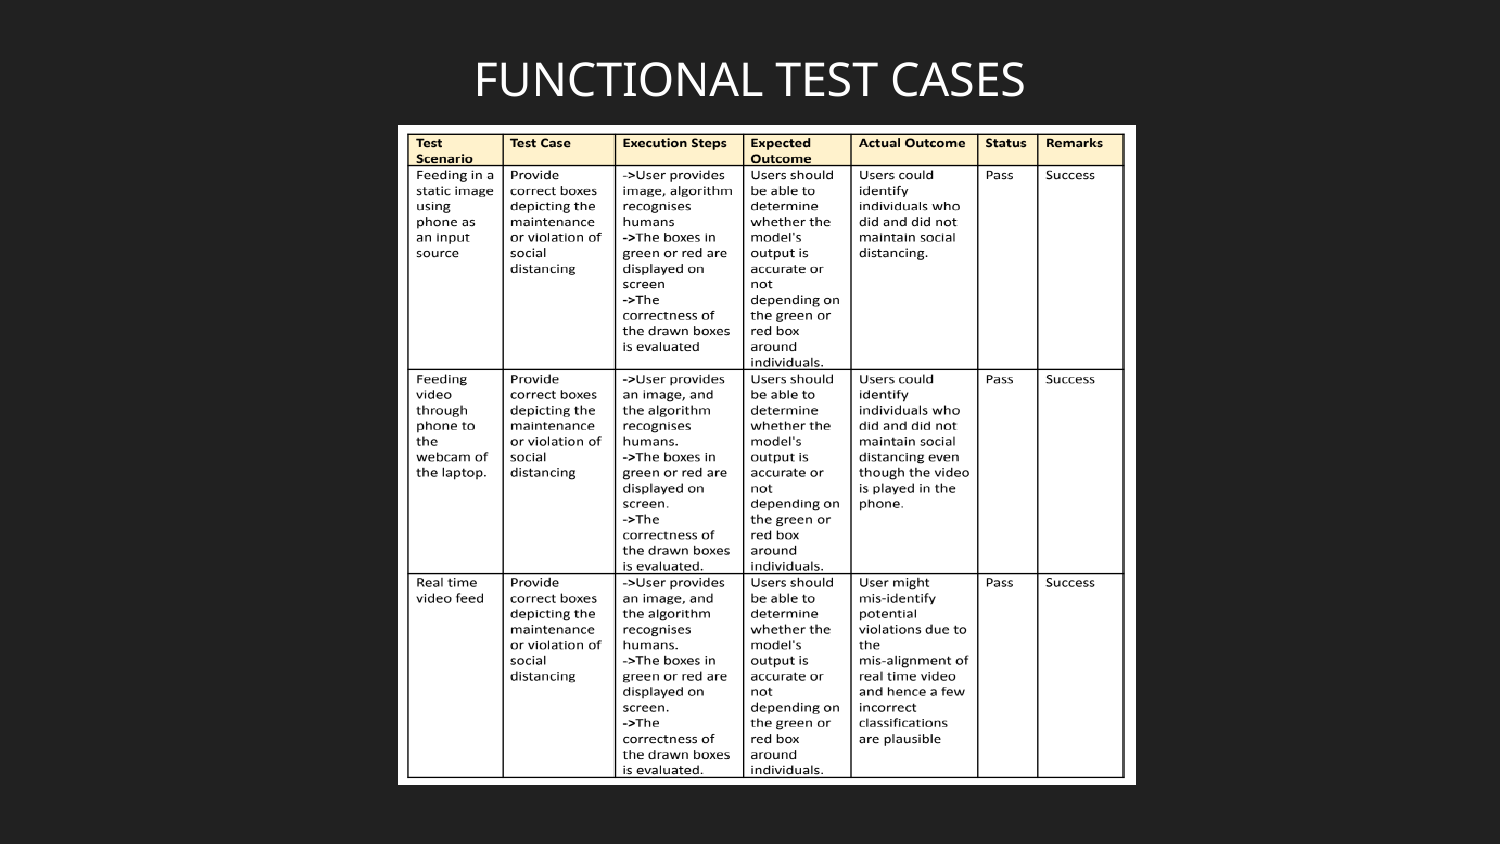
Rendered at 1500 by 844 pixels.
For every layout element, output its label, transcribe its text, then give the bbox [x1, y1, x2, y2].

title FUNCTIONAL TEST CASES [51, 31, 1449, 126]
picture [398, 125, 1136, 785]
